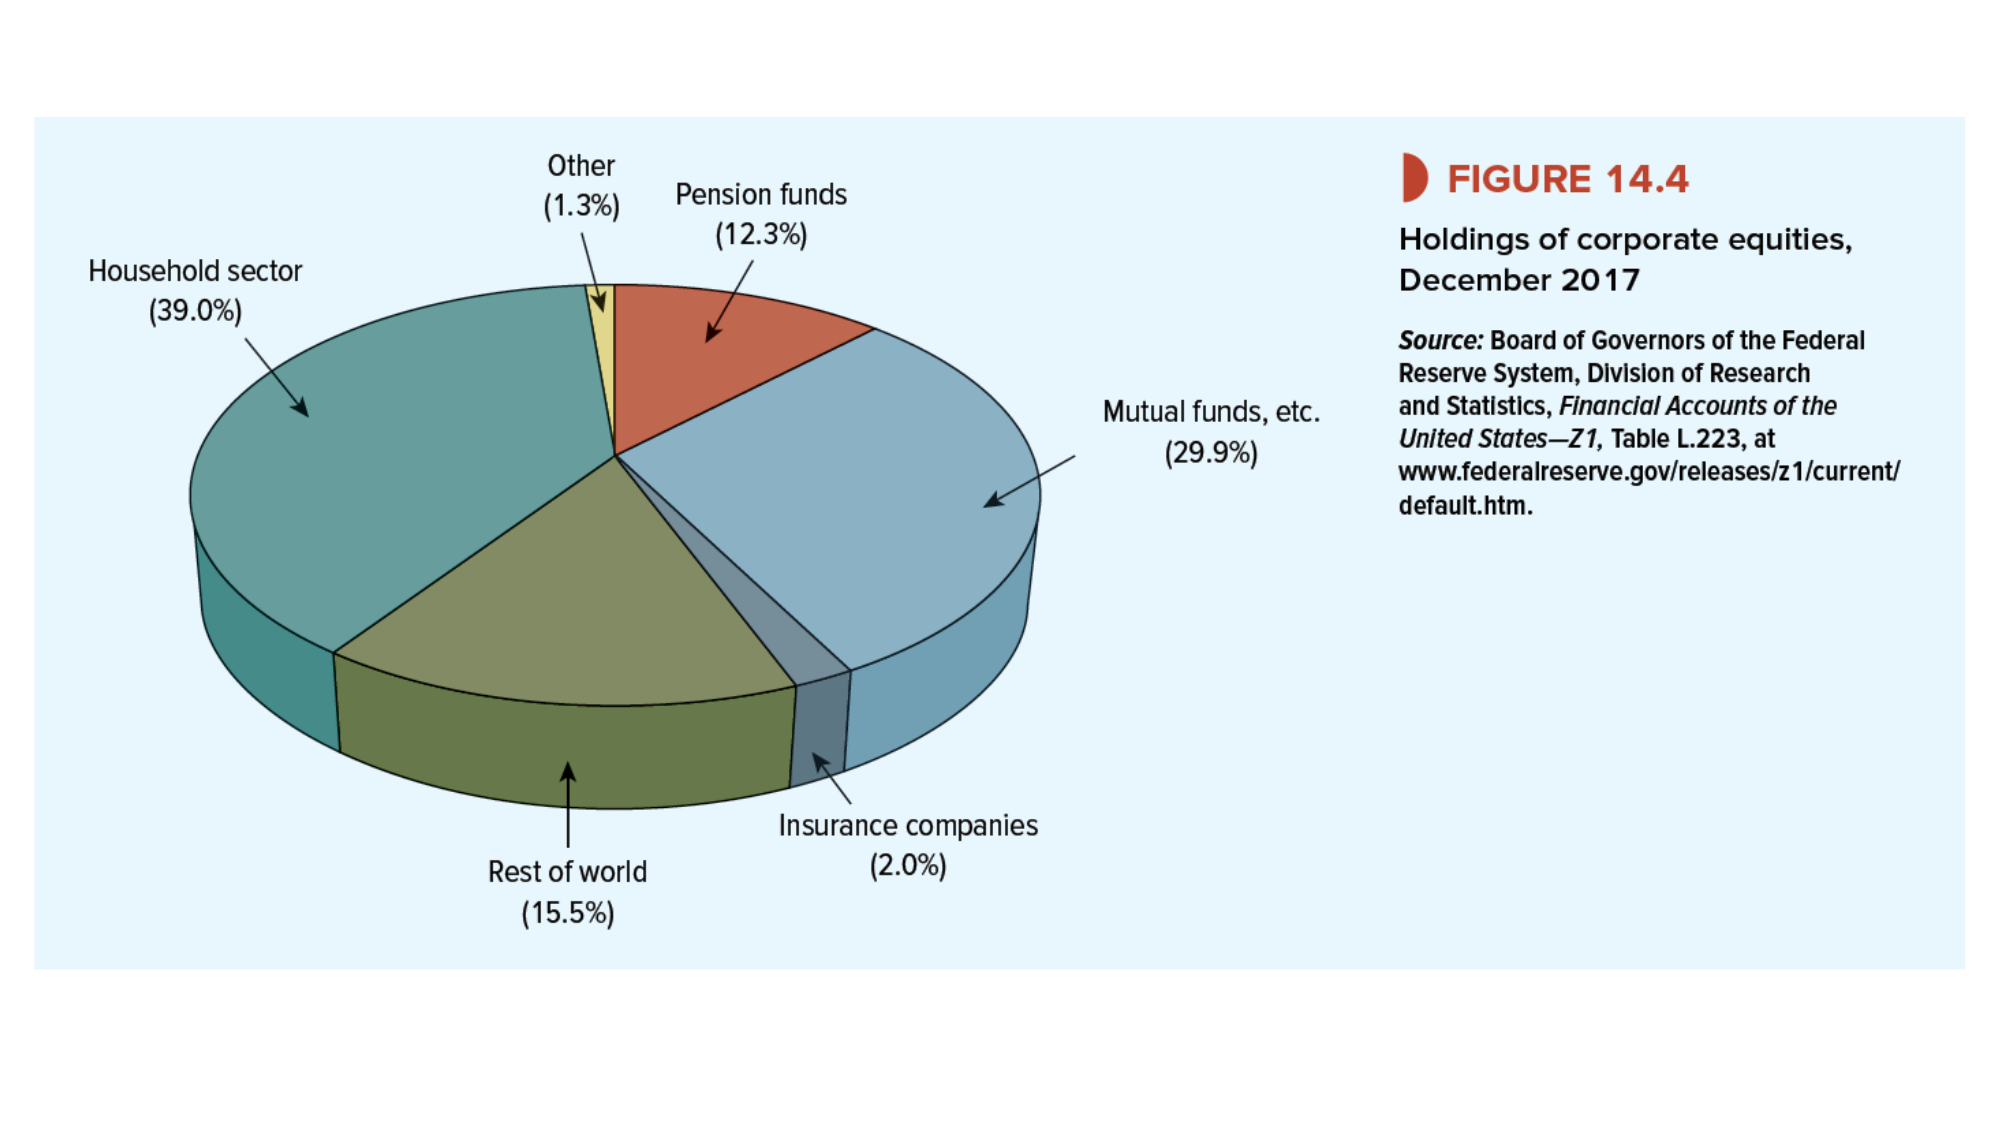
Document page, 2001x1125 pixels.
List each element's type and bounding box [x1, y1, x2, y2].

list [33, 117, 1967, 973]
